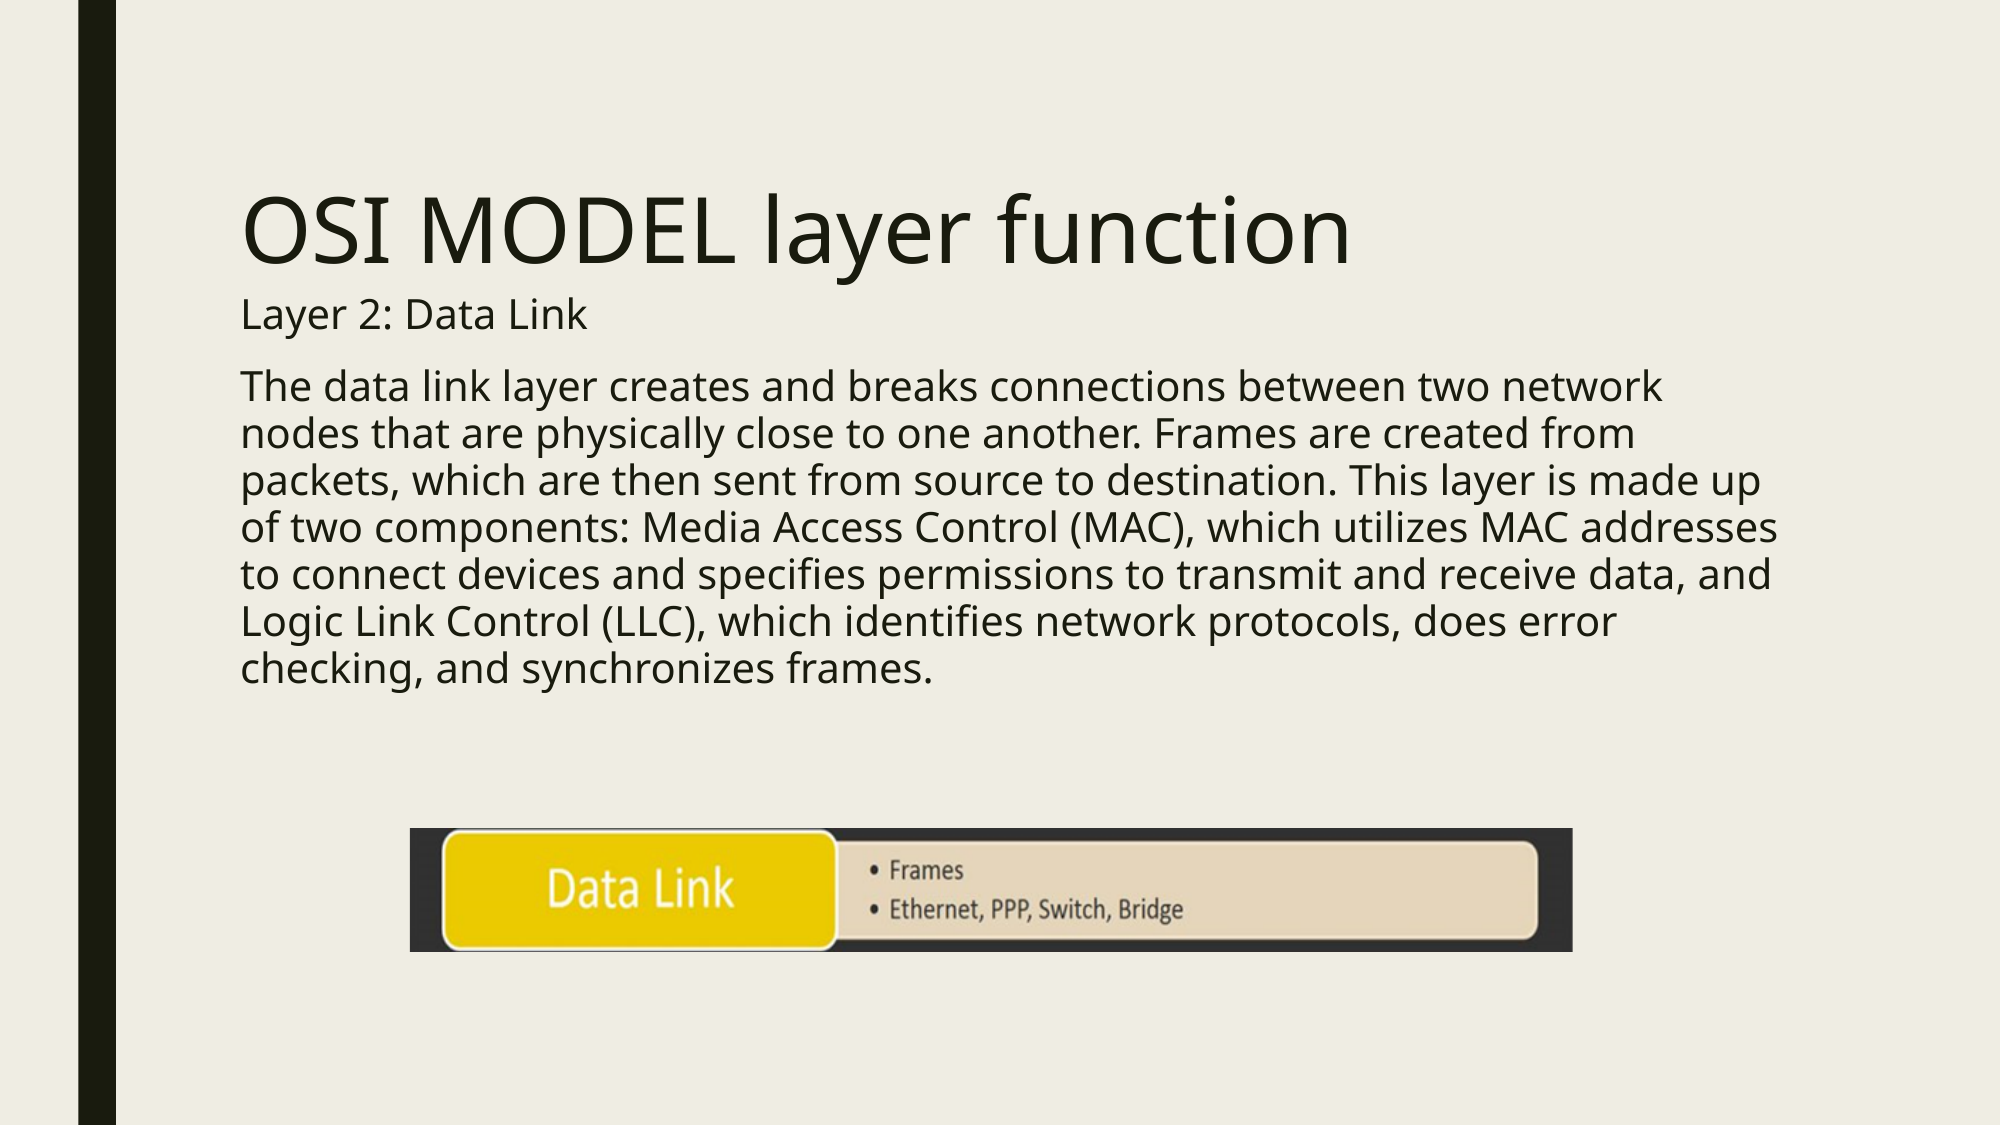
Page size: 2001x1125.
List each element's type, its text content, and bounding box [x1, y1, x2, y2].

picture [409, 828, 1573, 952]
list Layer 2: Data Link The data link layer creates and breaks connections between two network nodes that are physically close to one another. Frames are created from packets, which are then sent from source to destination. This layer is made up of two components: Media Access Control (MAC), which utilizes MAC addresses to connect devices and specifies permissions to transmit and receive data, and Logic Link Control (LLC), which identifies network protocols, does error checking, and synchronizes frames. [225, 284, 1800, 872]
title OSI MODEL layer function [225, 112, 1800, 284]
